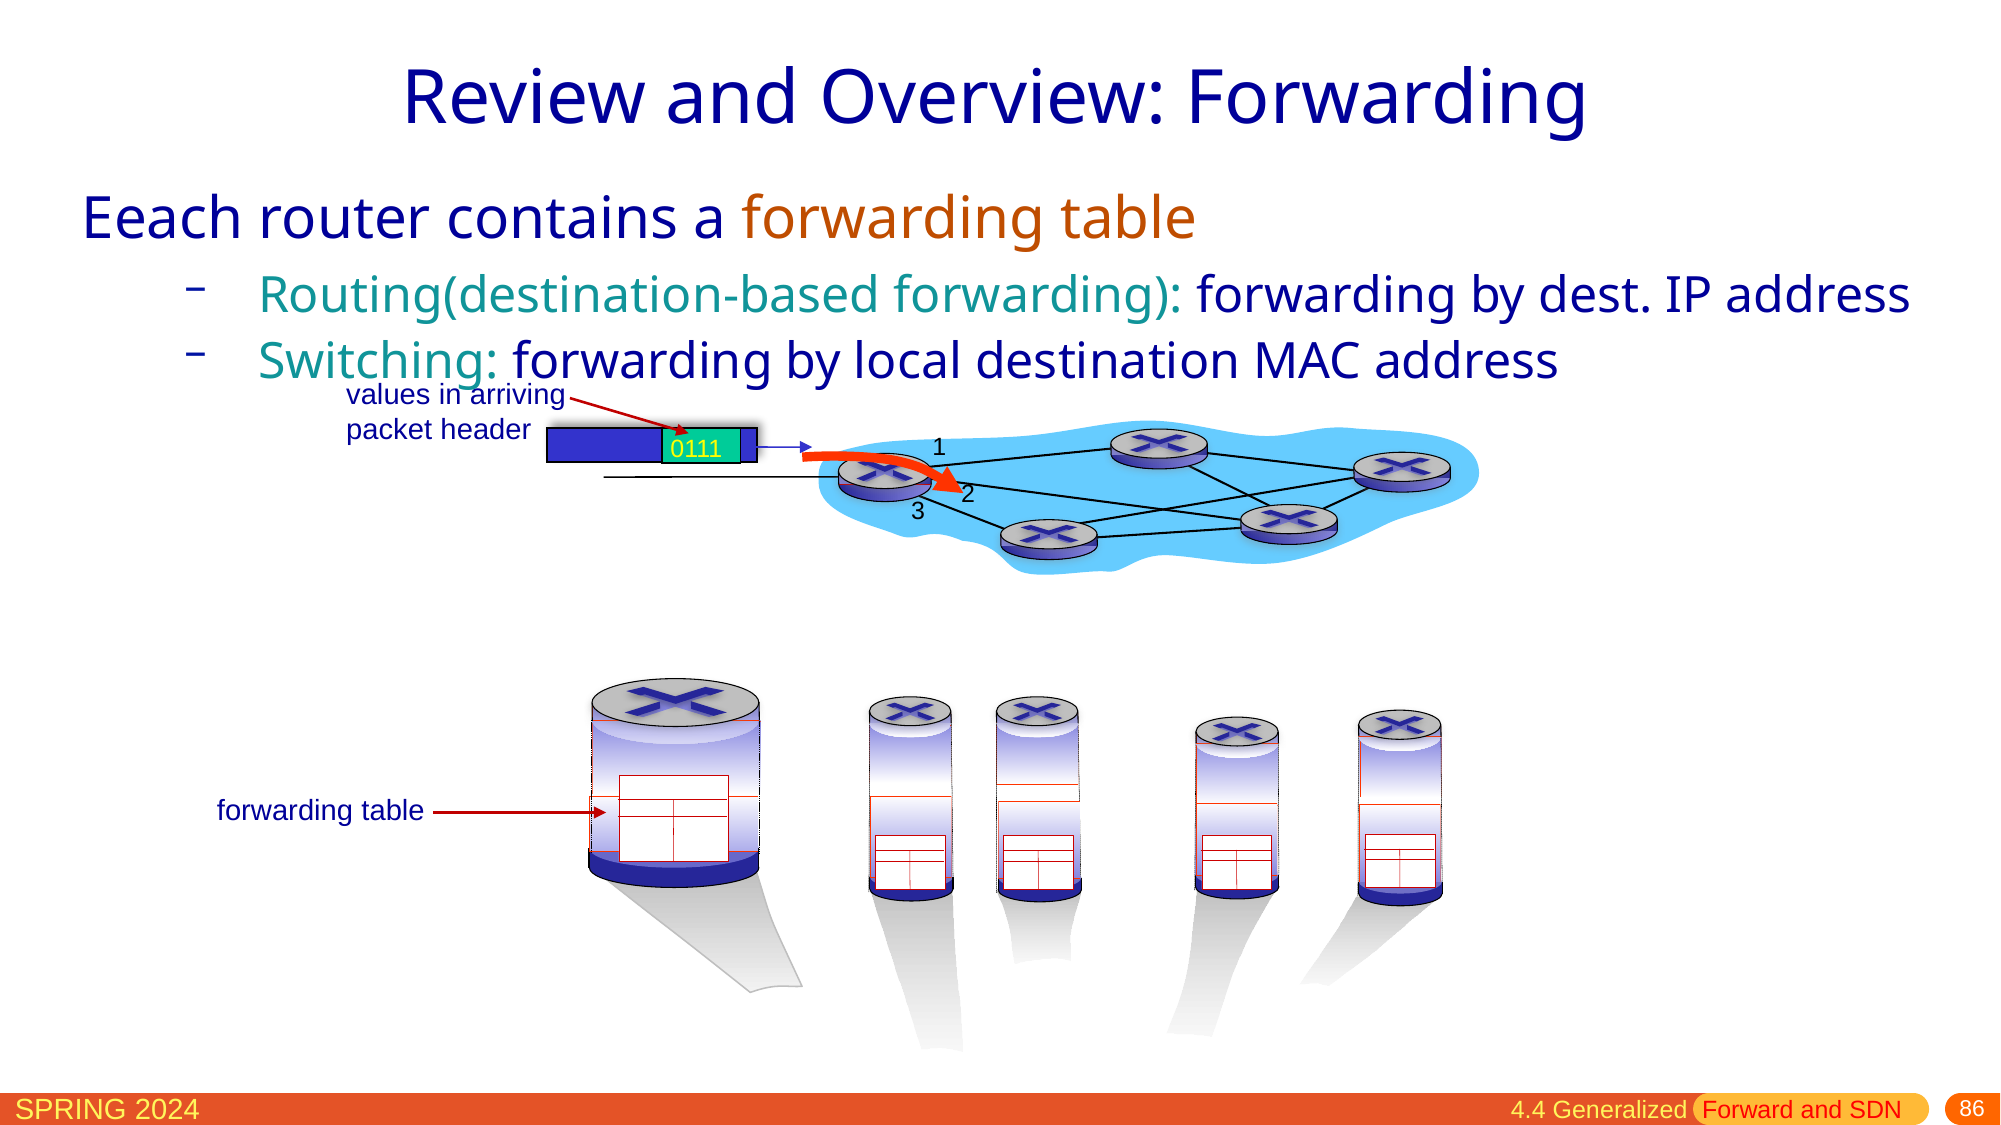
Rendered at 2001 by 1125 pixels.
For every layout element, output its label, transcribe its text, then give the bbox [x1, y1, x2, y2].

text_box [201, 784, 607, 836]
text_box Routing(destination-based forwarding): forwarding by dest. IP address [66, 255, 1957, 330]
text_box 4.4 Generalized Forward and SDN [1496, 1086, 1922, 1125]
text_box Switching: forwarding by local destination MAC address [66, 320, 1914, 396]
text_box Eeach router contains a forwarding table [66, 172, 1914, 255]
text_box Review and Overview: Forwarding [222, 41, 1770, 161]
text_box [588, 678, 1443, 1052]
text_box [617, 775, 1436, 890]
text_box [331, 368, 1480, 575]
